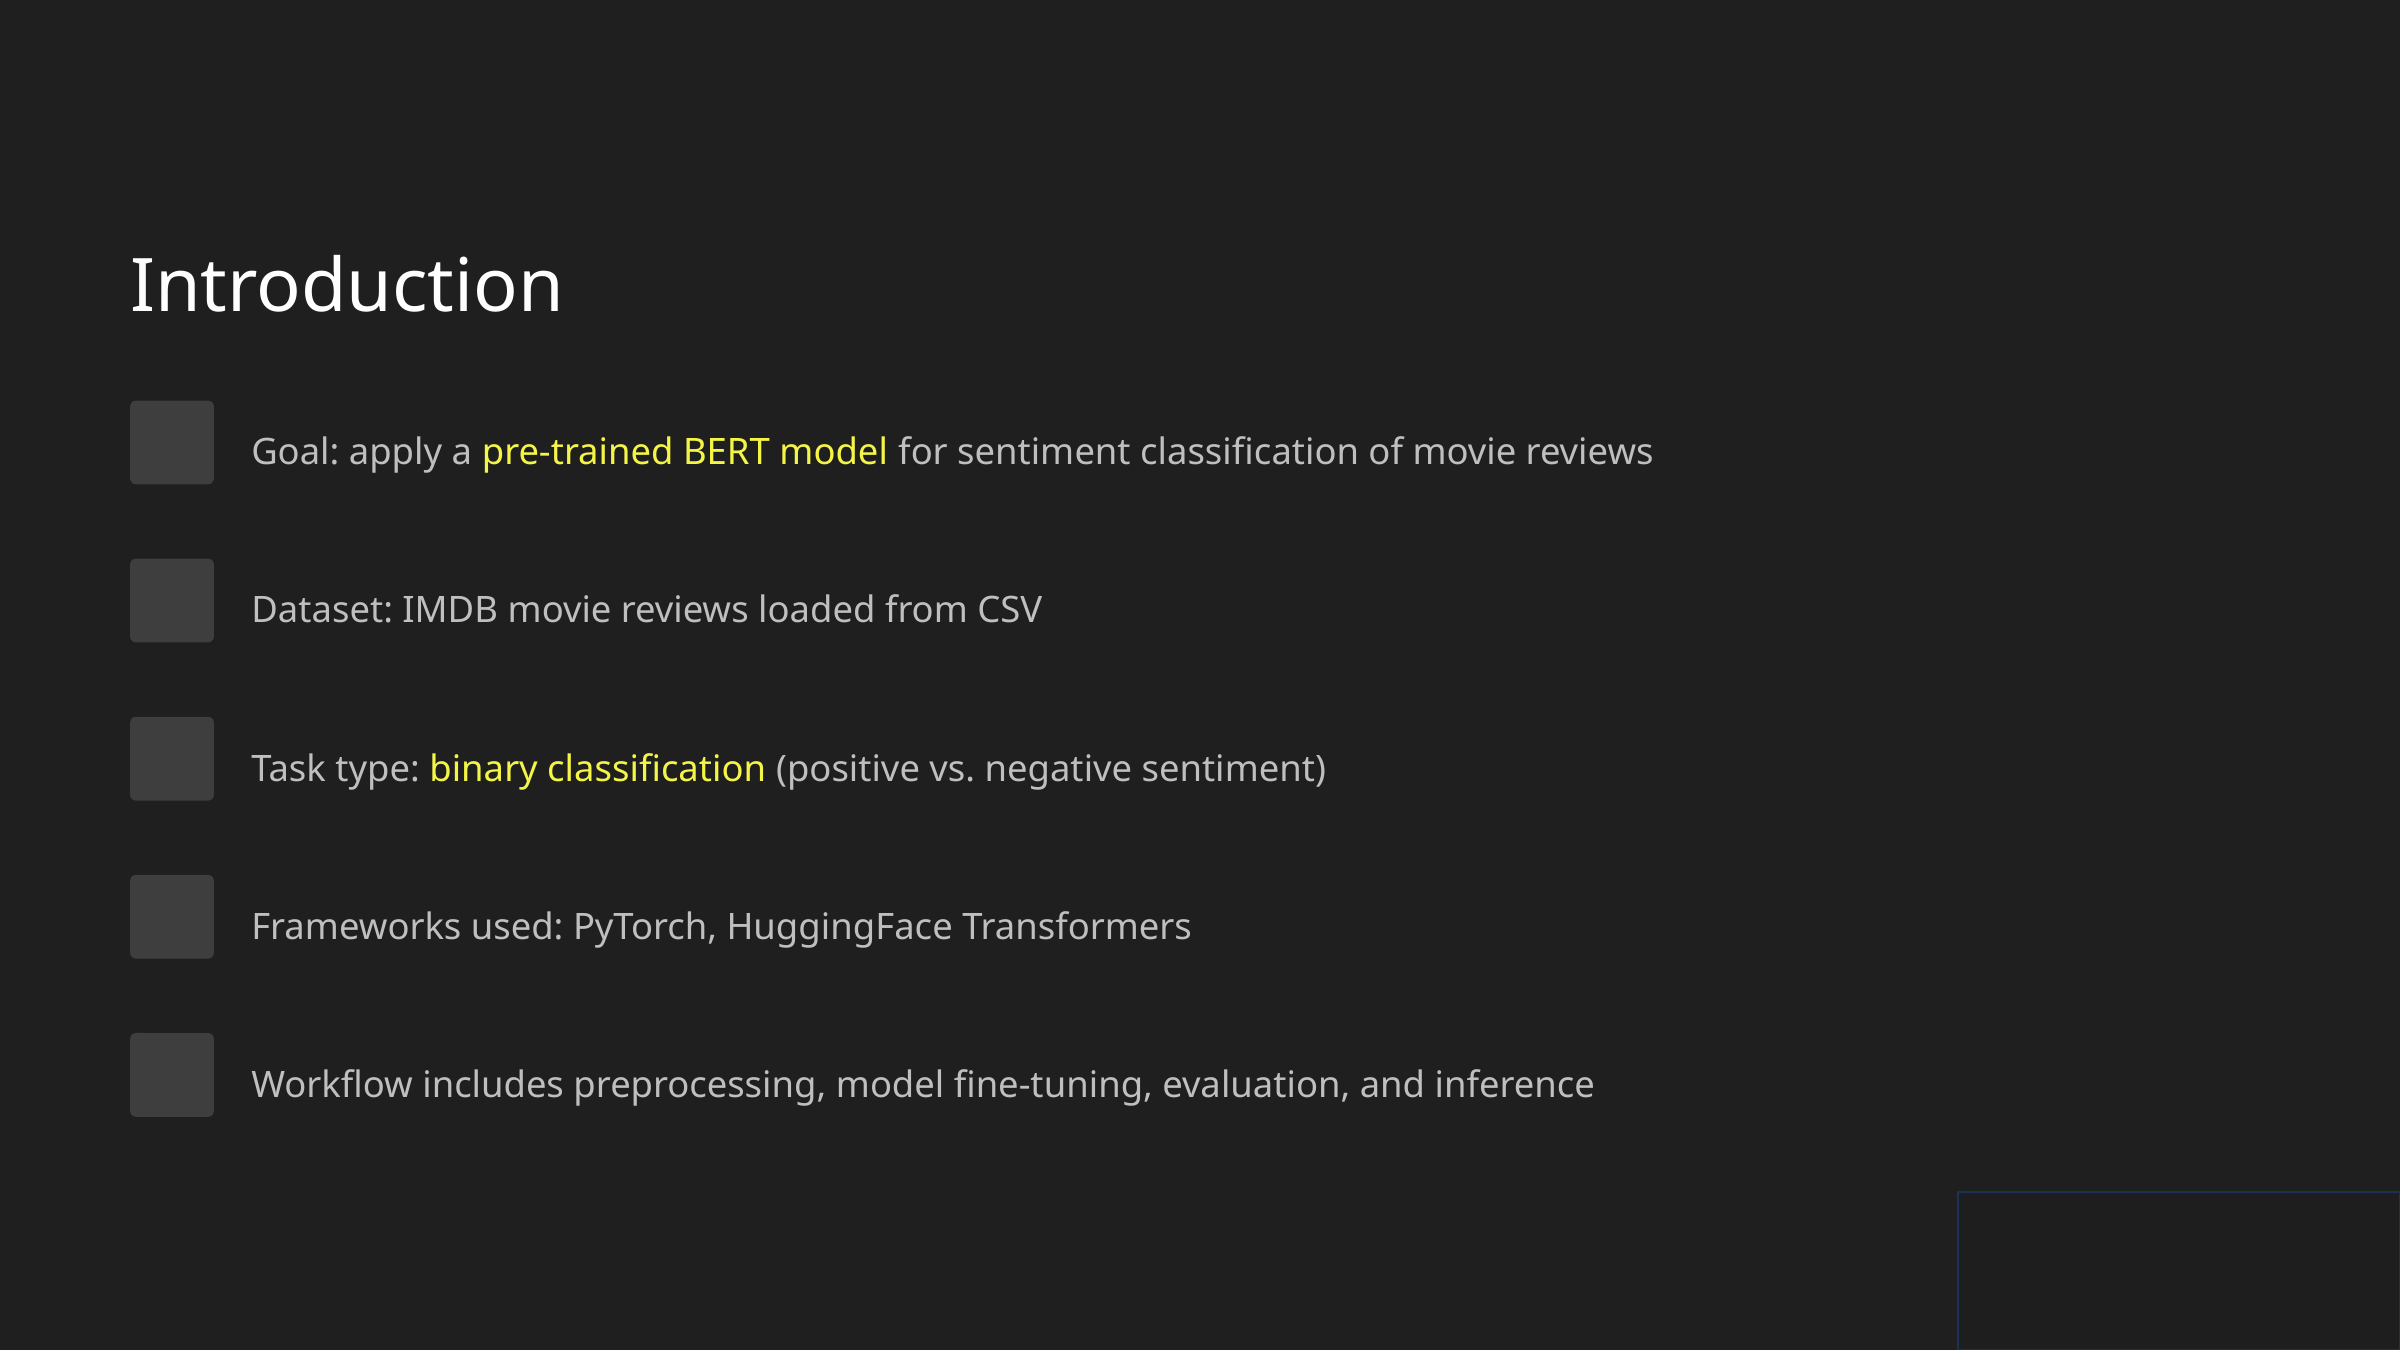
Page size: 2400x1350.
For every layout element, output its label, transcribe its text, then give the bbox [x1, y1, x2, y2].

text_box [130, 716, 214, 801]
text_box [130, 874, 214, 959]
text_box Dataset: IMDB movie reviews loaded from CSV [251, 570, 2270, 631]
text_box [1957, 1191, 2400, 1350]
text_box Frameworks used: PyTorch, HuggingFace Transformers [251, 887, 2270, 947]
text_box Workflow includes preprocessing, model fine-tuning, evaluation, and inference [251, 1045, 2270, 1105]
text_box Introduction [130, 233, 875, 327]
text_box [130, 1032, 214, 1117]
text_box [130, 400, 214, 485]
text_box [130, 558, 214, 643]
text_box Goal: apply a pre-trained BERT model for sentiment classification of movie reviews [251, 412, 2270, 473]
text_box Task type: binary classification (positive vs. negative sentiment) [251, 728, 2270, 789]
